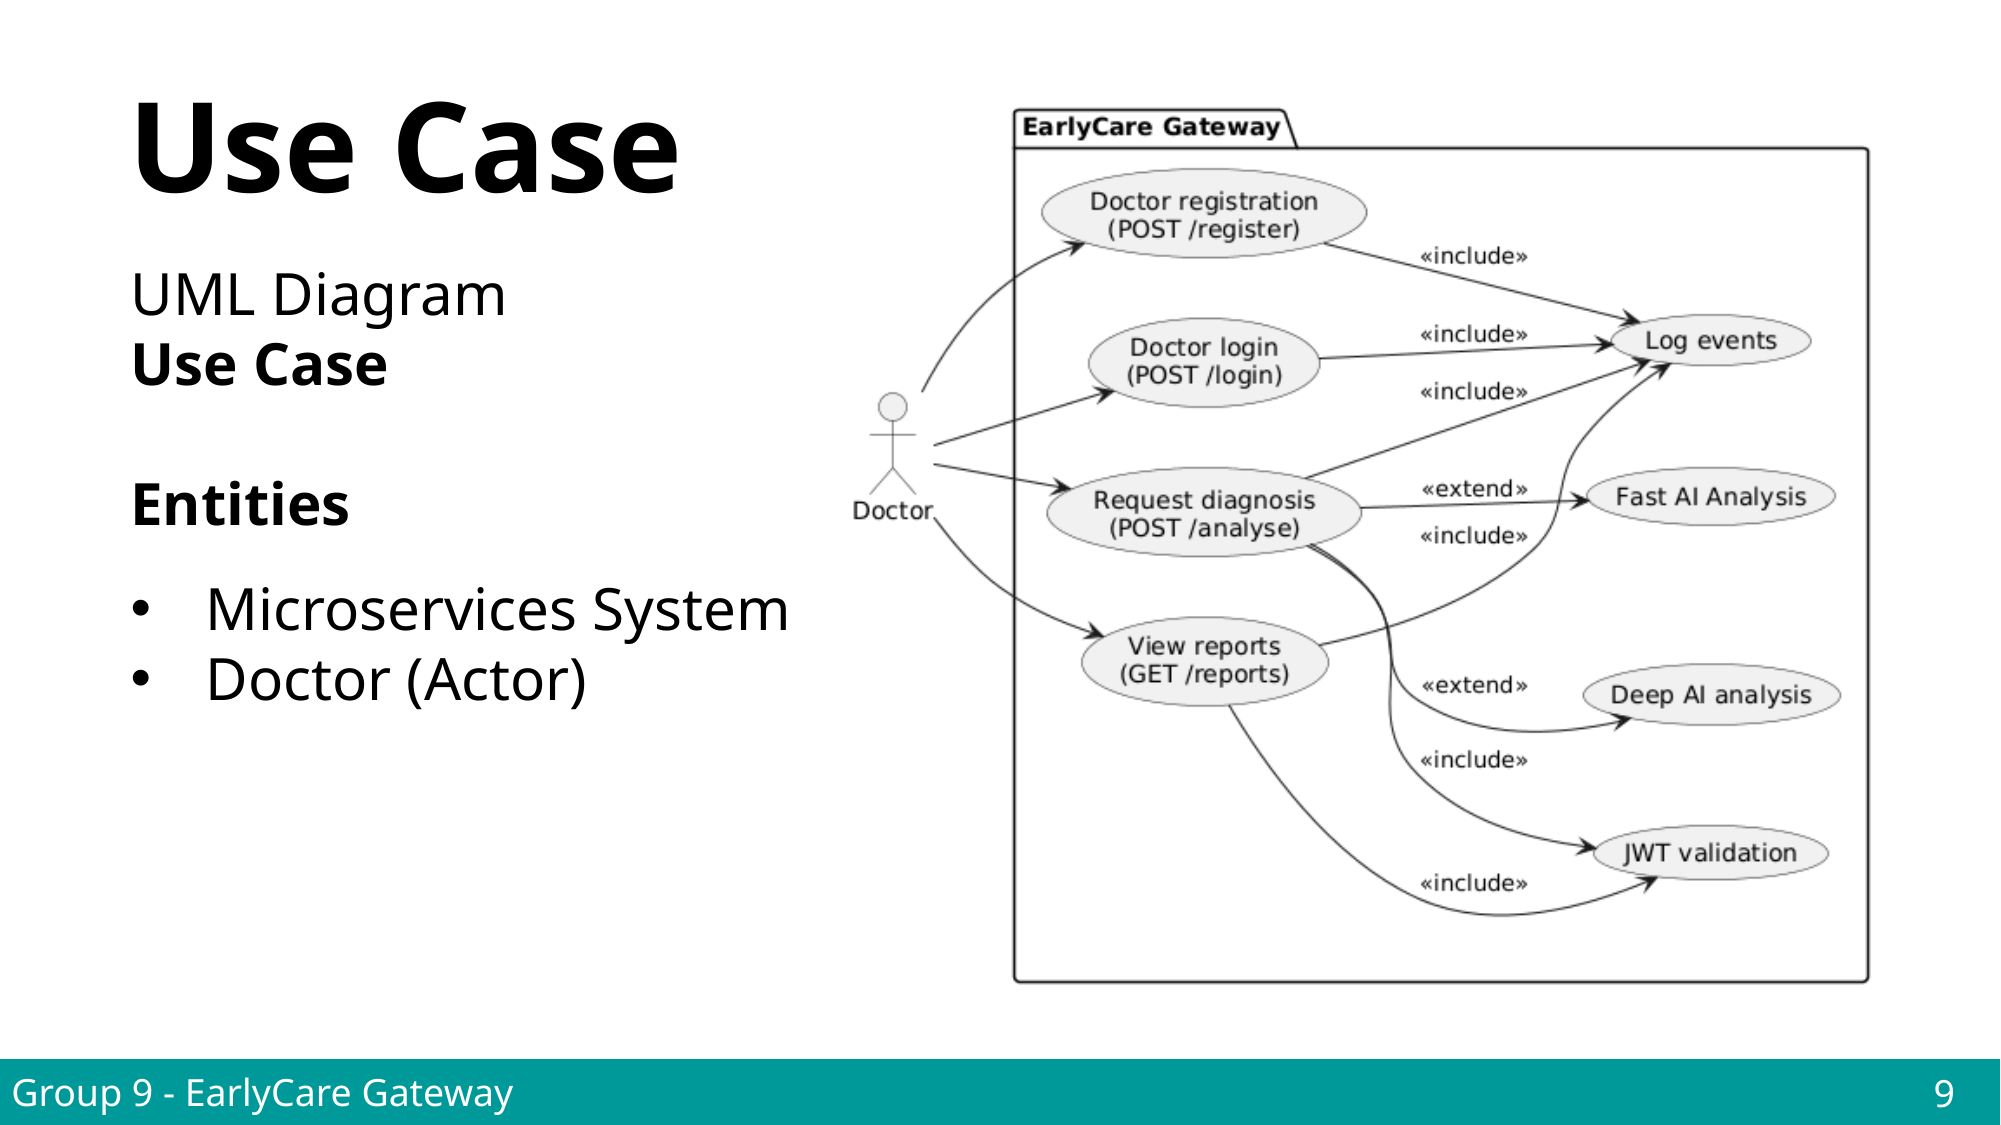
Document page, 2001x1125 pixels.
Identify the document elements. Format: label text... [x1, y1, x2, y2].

picture [841, 99, 1878, 992]
text_box Use Case [113, 59, 698, 225]
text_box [0, 1058, 2000, 1125]
text_box UML Diagram Use Case Entities Microservices System Doctor (Actor) [115, 249, 836, 720]
